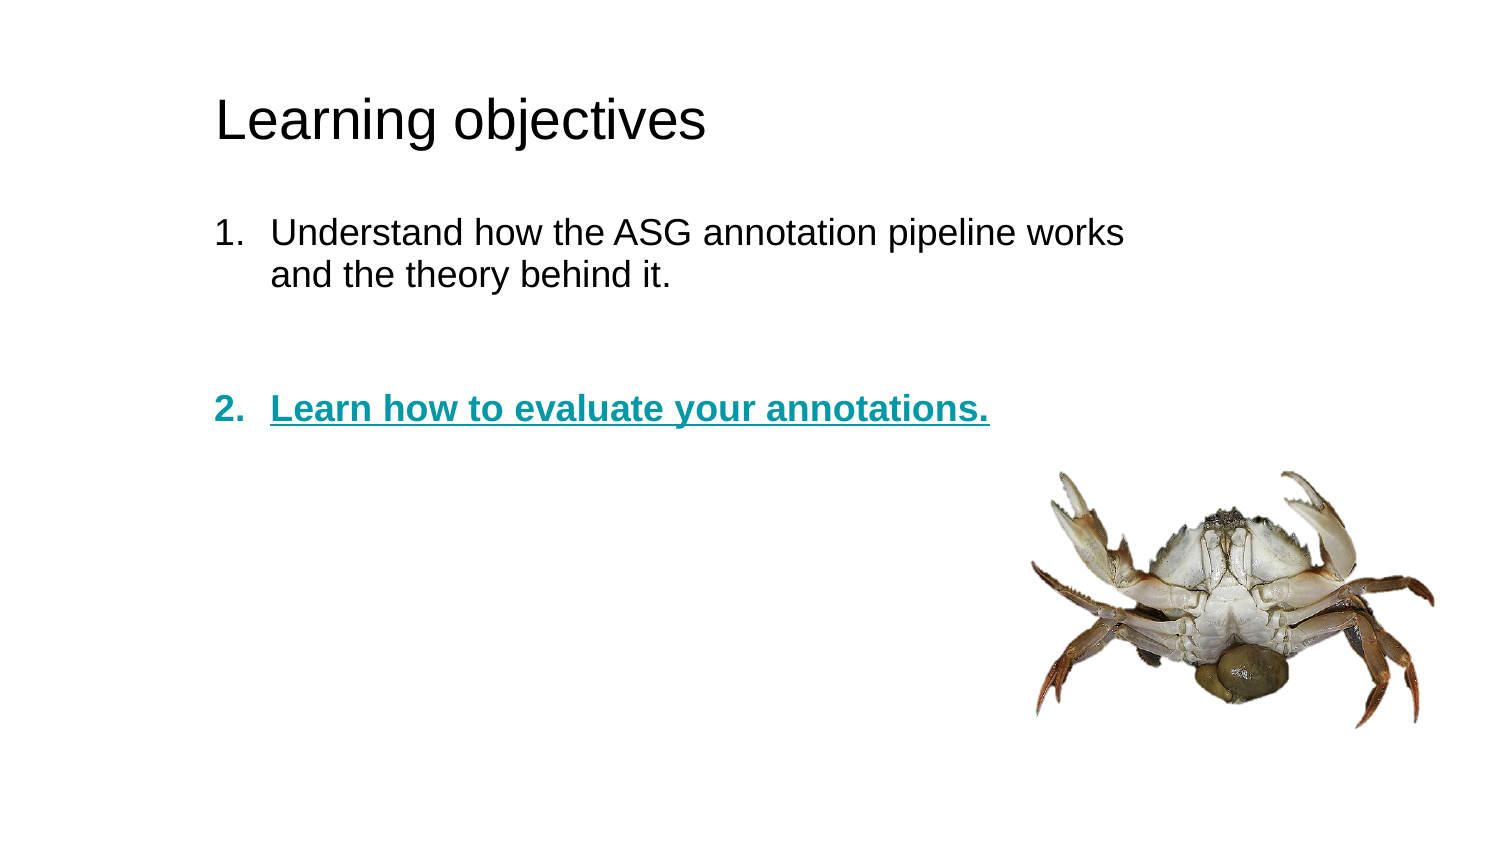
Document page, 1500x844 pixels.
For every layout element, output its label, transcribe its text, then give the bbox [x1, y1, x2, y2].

picture [1009, 421, 1460, 817]
title Learning objectives [200, 72, 1500, 167]
list Understand how the ASG annotation pipeline works and the theory behind it. Learn how to evaluate your annotations. [180, 196, 1196, 648]
